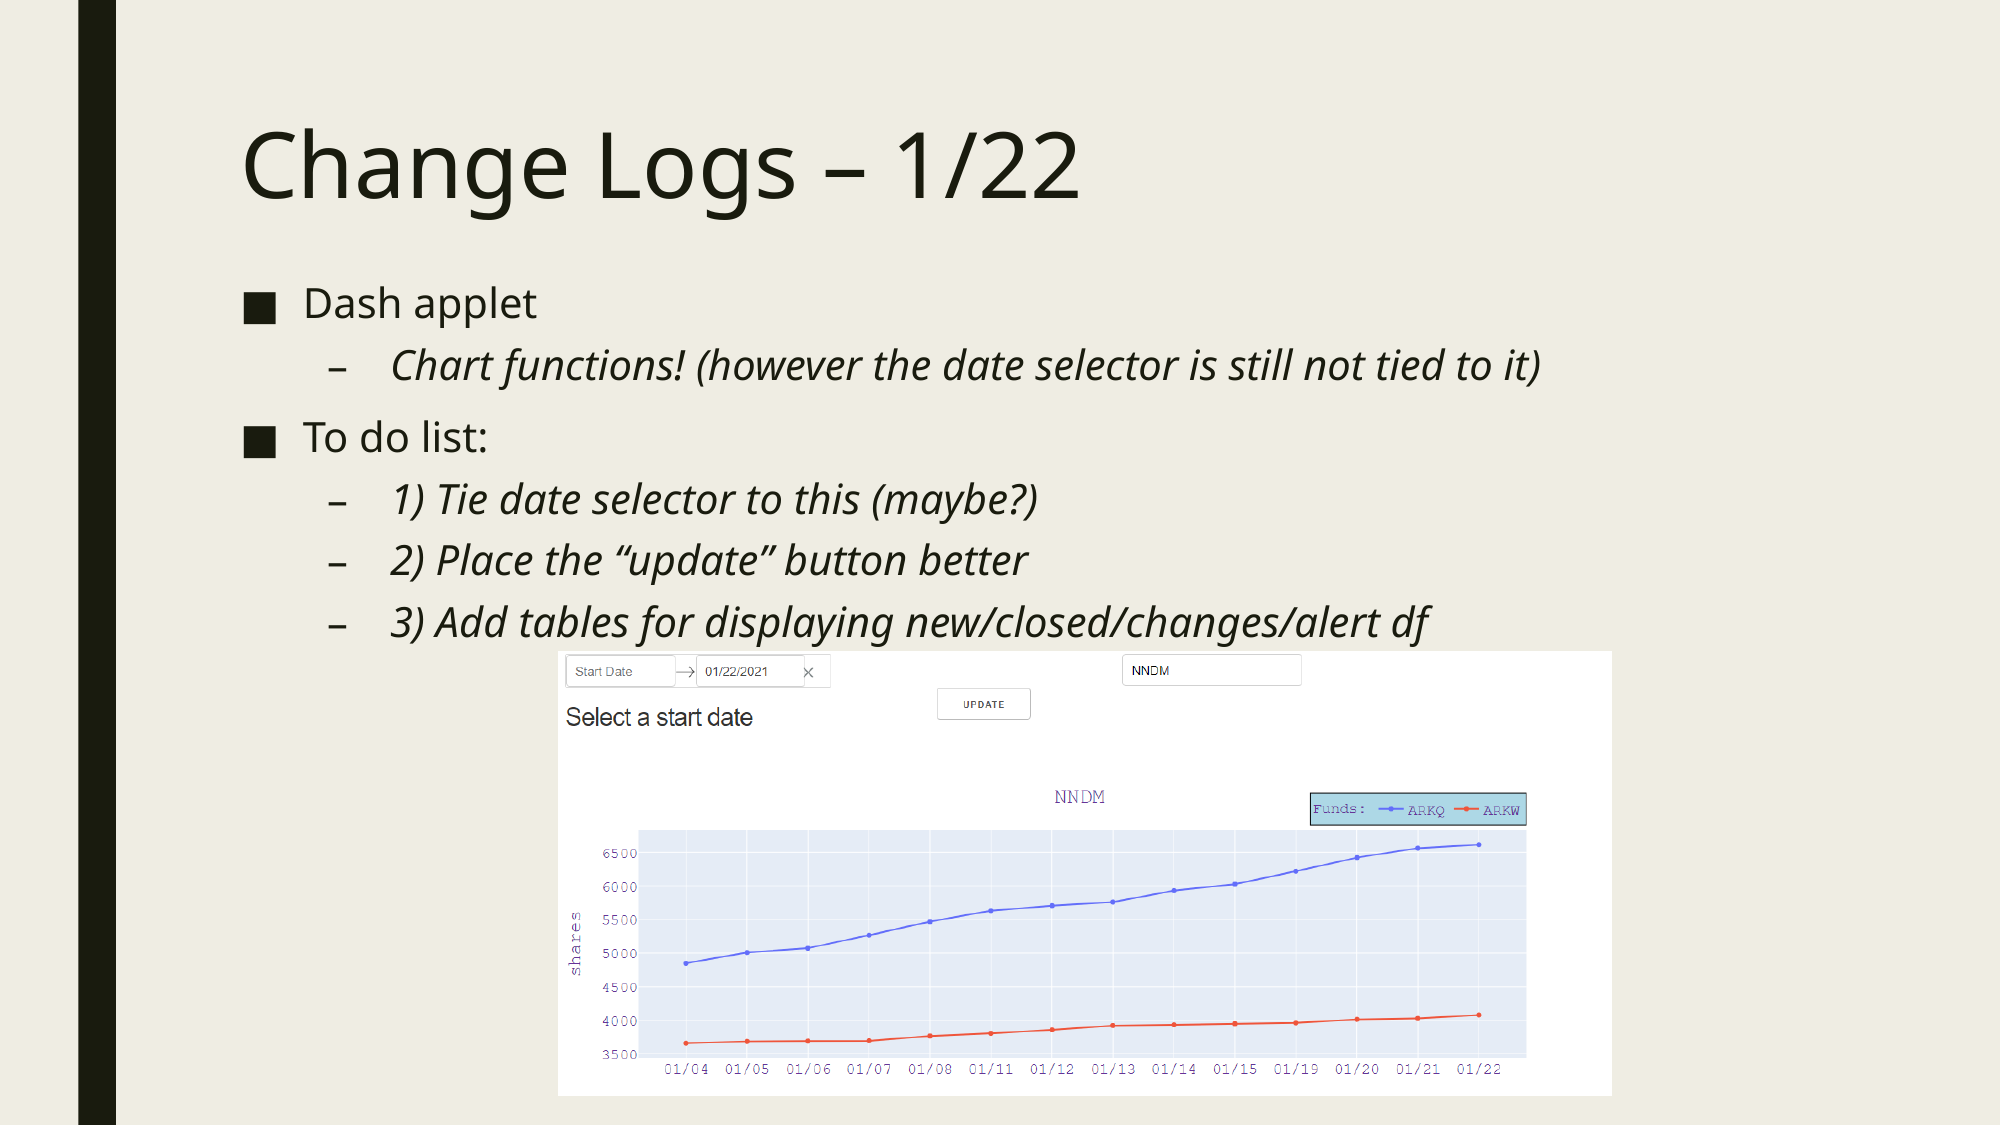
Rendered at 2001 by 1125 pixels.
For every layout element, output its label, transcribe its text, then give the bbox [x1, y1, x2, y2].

picture [558, 651, 1612, 1096]
title Change Logs – 1/22 [225, 112, 1800, 273]
list Dash applet Chart functions! (however the date selector is still not tied to it) To do list: 1) Tie date selector to this (maybe?) 2) Place the “update” button better 3) Add tables for displaying new/closed/changes/alert df [225, 273, 1946, 1108]
